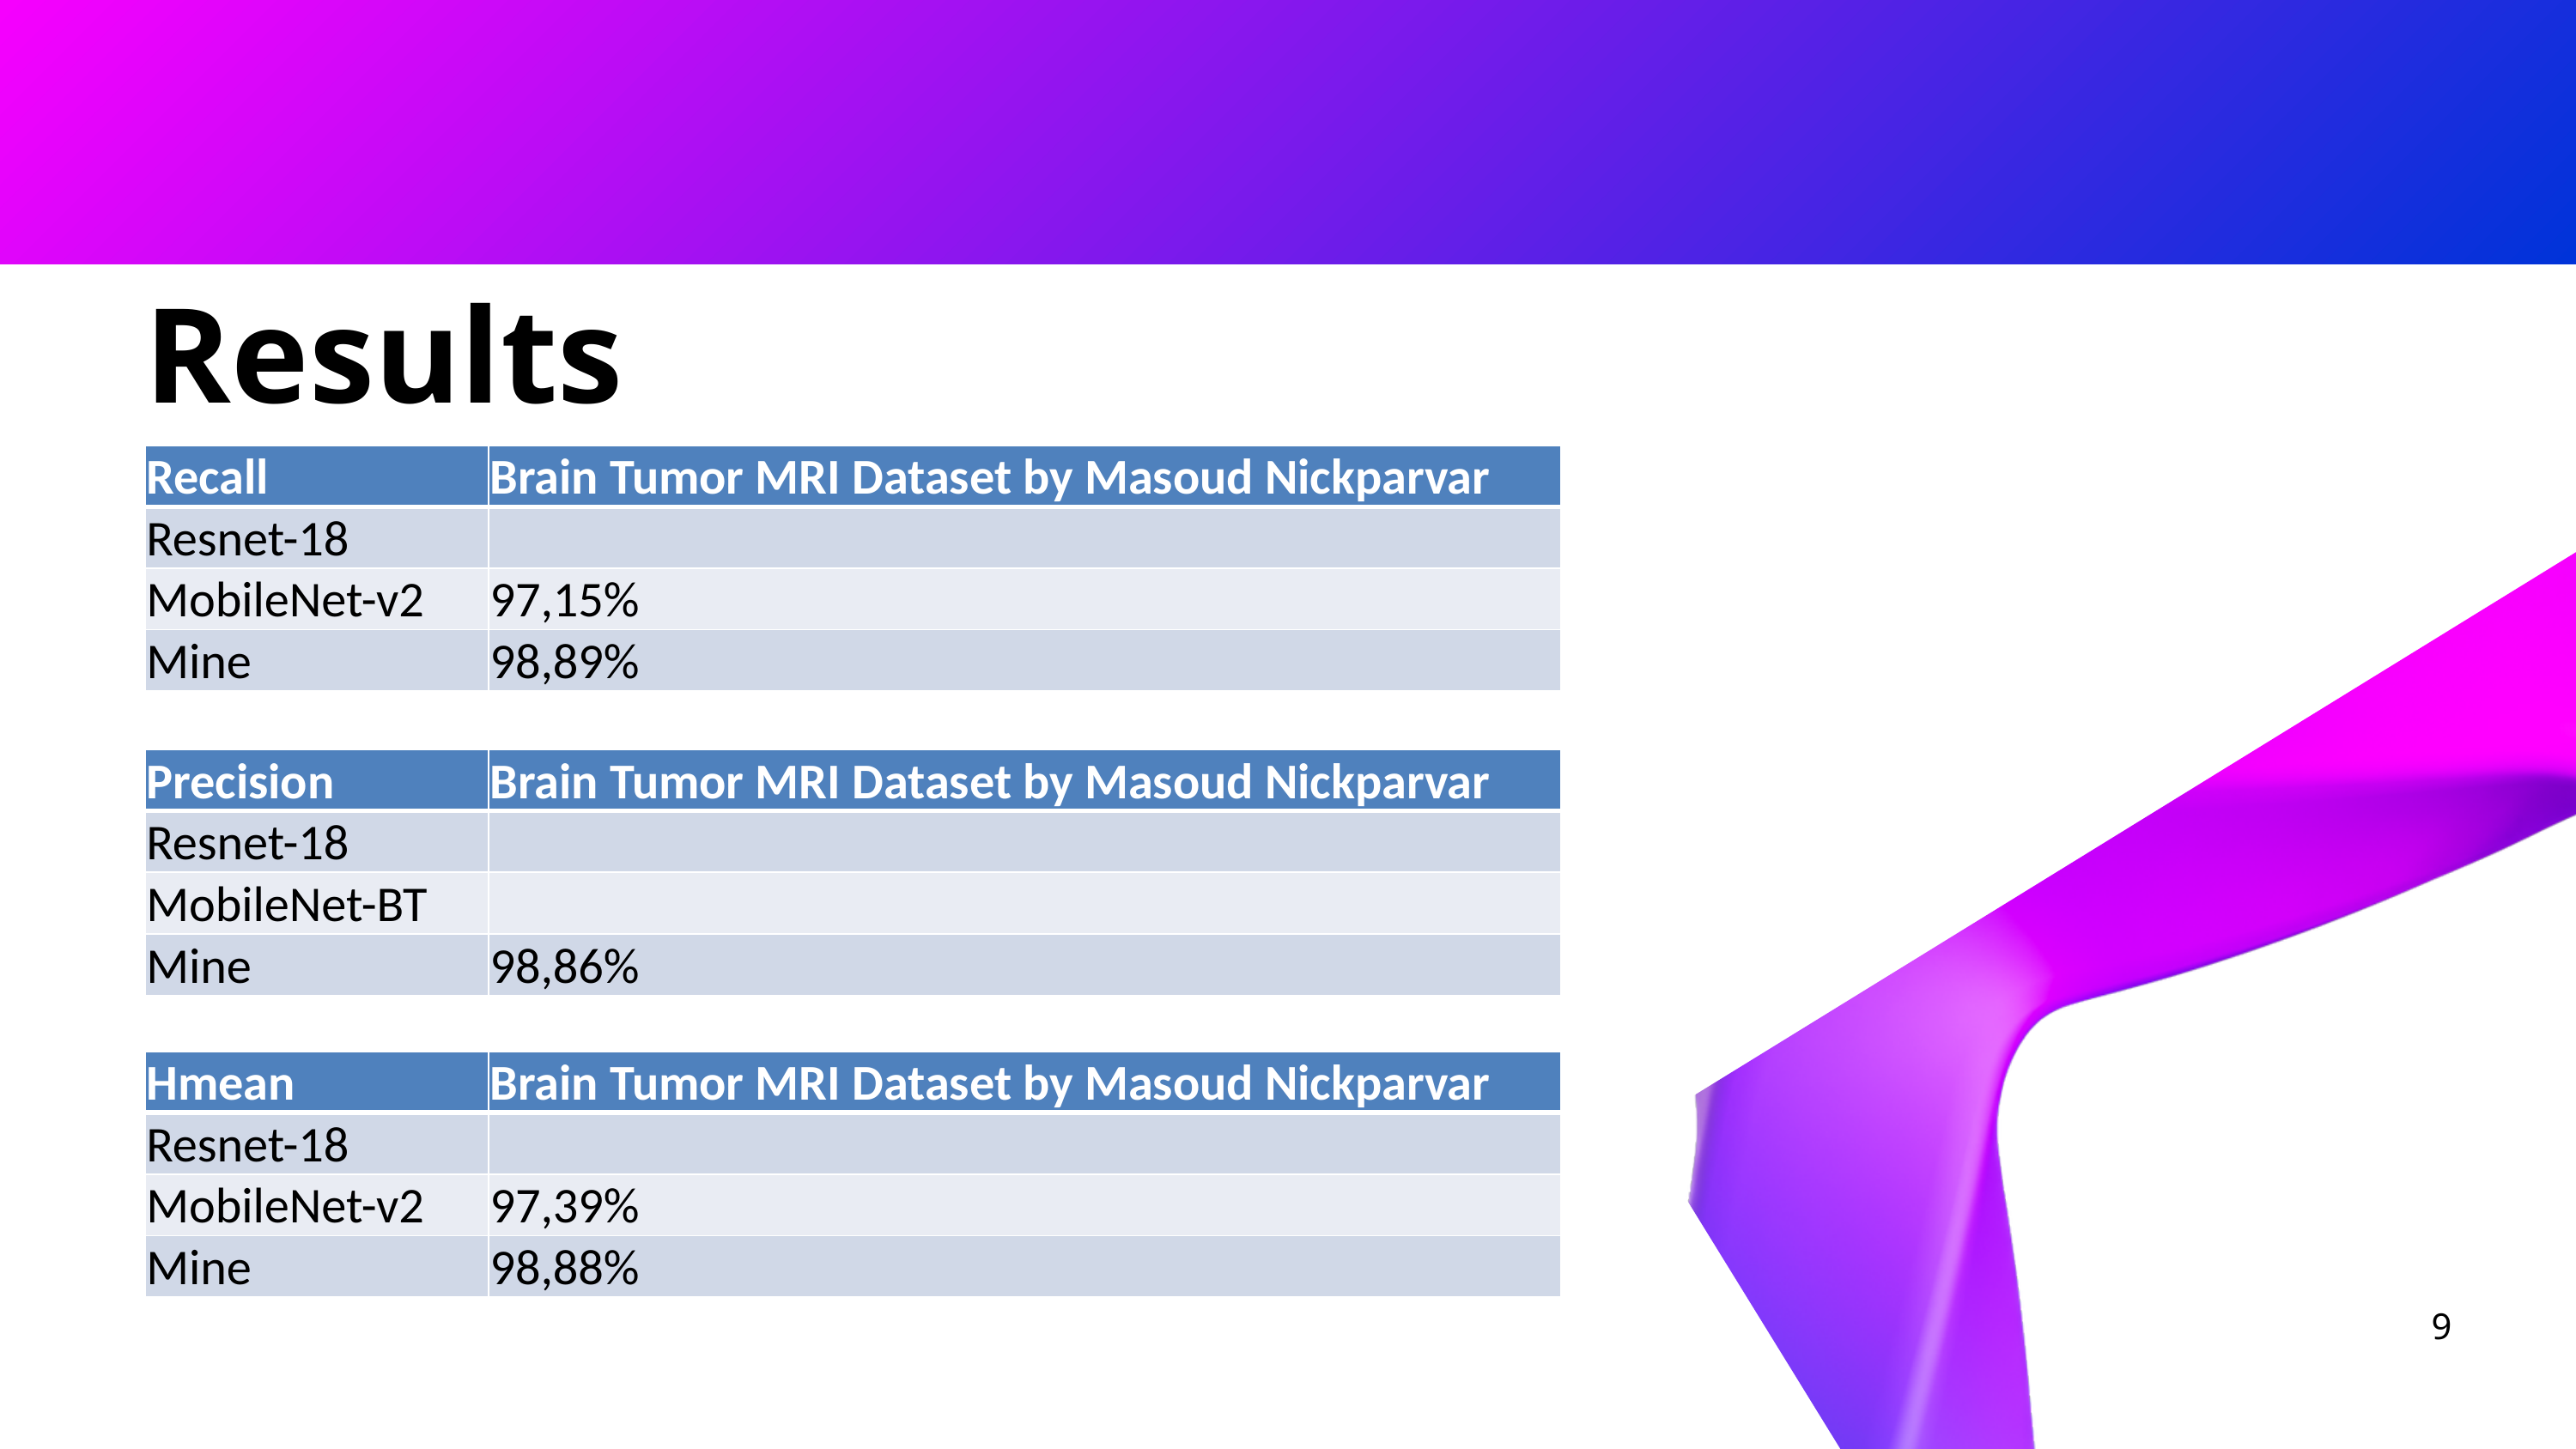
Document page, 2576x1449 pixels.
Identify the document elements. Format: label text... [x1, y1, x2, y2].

table_header Brain Tumor MRI Dataset by Masoud Nickparvar [489, 446, 1560, 505]
text_box 9 [2431, 1296, 2452, 1348]
table_cell 97,39% [489, 1175, 1560, 1235]
table_cell 97,15% [489, 569, 1560, 629]
table_header Brain Tumor MRI Dataset by Masoud Nickparvar [489, 1052, 1560, 1110]
table_cell Mine [146, 630, 488, 690]
table_cell [489, 873, 1560, 933]
table_cell [489, 813, 1560, 871]
table_header Precision [146, 750, 488, 809]
table_header Brain Tumor MRI Dataset by Masoud Nickparvar [489, 750, 1560, 809]
table_cell Resnet-18 [146, 1115, 488, 1173]
table_cell MobileNet-BT [146, 873, 488, 933]
table_cell Resnet-18 [146, 813, 488, 871]
table_cell [489, 509, 1560, 567]
table_cell Resnet-18 [146, 509, 488, 567]
table_cell 98,88% [489, 1236, 1560, 1296]
text_box [1642, 552, 2576, 1449]
table_cell Mine [146, 1236, 488, 1296]
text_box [0, 0, 2576, 264]
table_header Hmean [146, 1052, 488, 1110]
text_box Results [144, 274, 1328, 429]
table_cell 98,86% [489, 935, 1560, 995]
table_cell Mine [146, 935, 488, 995]
table_cell 98,89% [489, 630, 1560, 690]
table_header Recall [146, 446, 488, 505]
table_cell MobileNet-v2 [146, 1175, 488, 1235]
table_cell MobileNet-v2 [146, 569, 488, 629]
table_cell [489, 1115, 1560, 1173]
